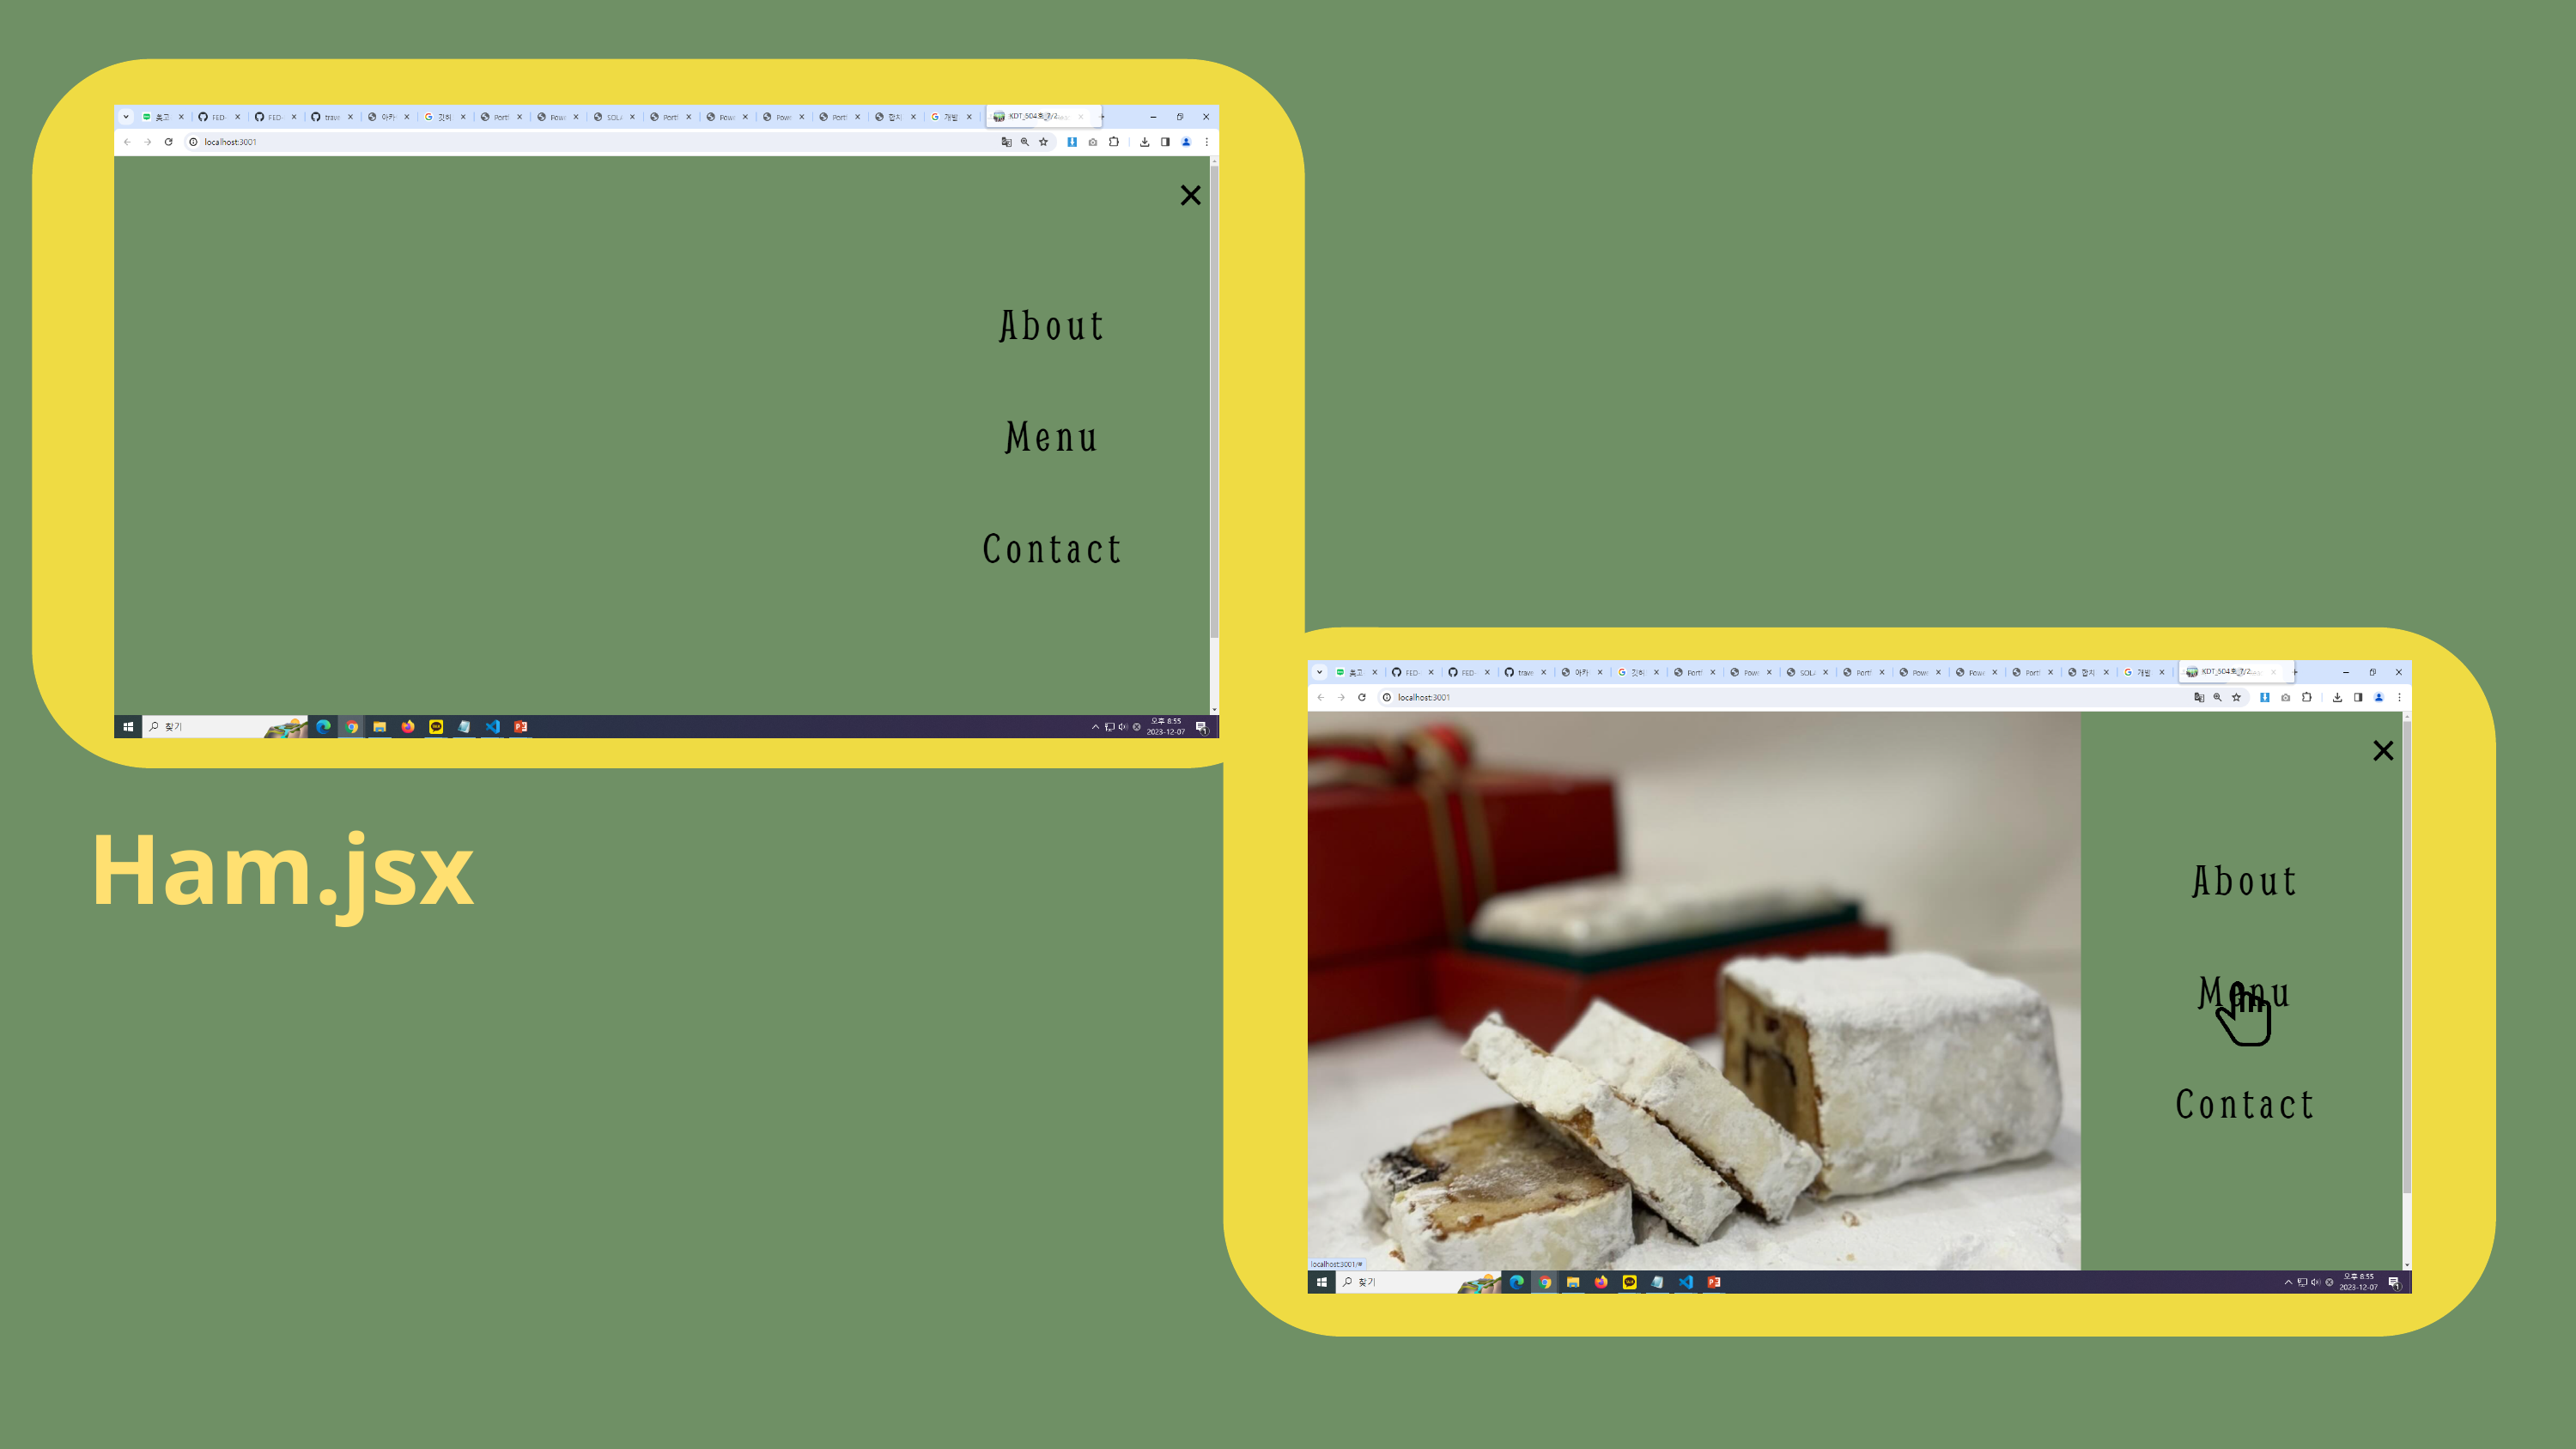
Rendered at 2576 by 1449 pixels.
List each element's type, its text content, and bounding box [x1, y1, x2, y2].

text_box [1221, 625, 2498, 1339]
text_box Ham.jsx [75, 801, 848, 931]
text_box [30, 57, 1307, 770]
picture [1307, 660, 2412, 1294]
picture [114, 105, 1219, 739]
